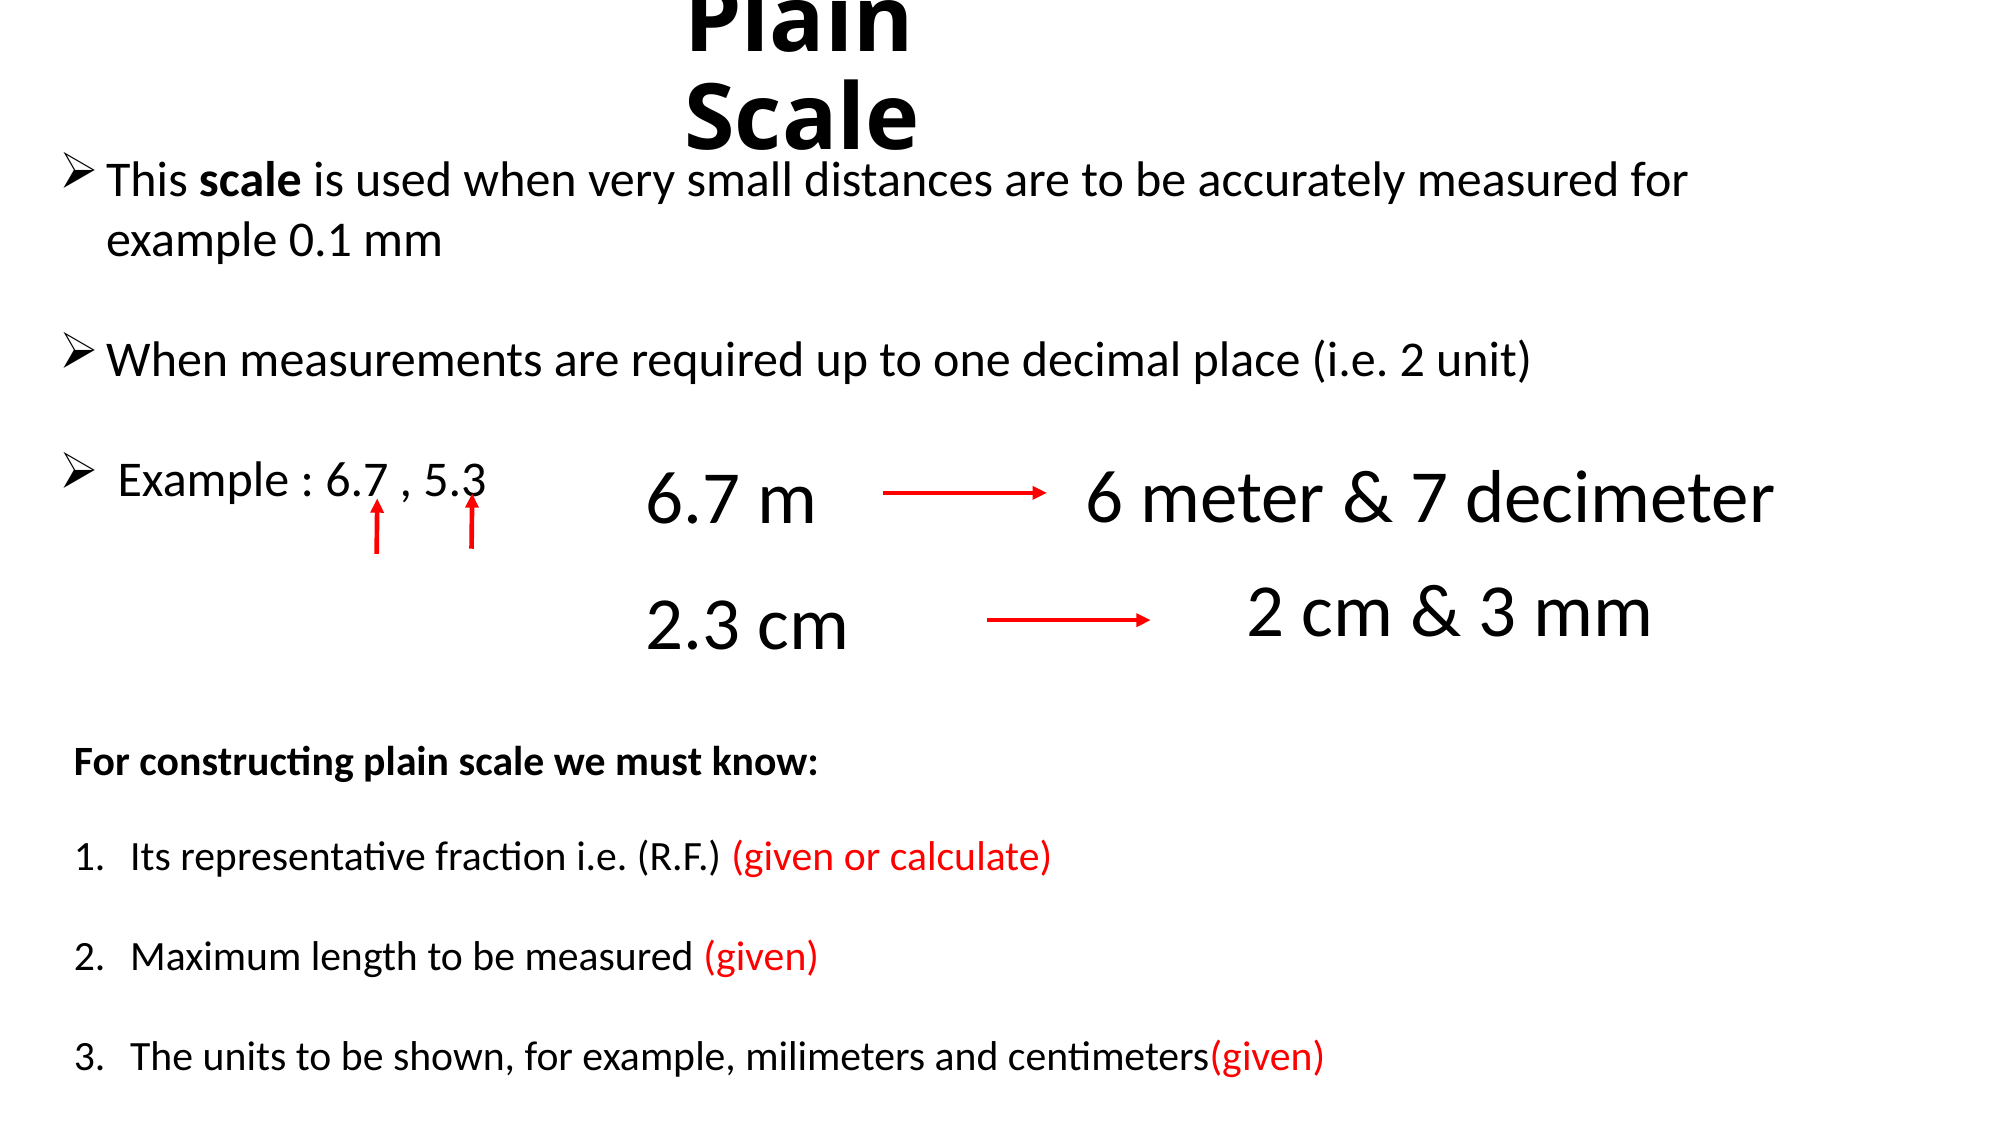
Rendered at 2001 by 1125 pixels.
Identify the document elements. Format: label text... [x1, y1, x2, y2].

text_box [629, 439, 1829, 674]
text_box For constructing plain scale we must know: Its representative fraction i.e. (R.F.) (given or calculate) Maximum length to be measured (given) The units to be shown, for example, milimeters and centimeters(given) [59, 726, 1570, 1125]
title Plain Scale [669, 12, 1134, 130]
text_box This scale is used when very small distances are to be accurately measured for example 0.1 mm When measurements are required up to one decimal place (i.e. 2 unit) Example : 6.7 , 5.3 [44, 139, 1734, 515]
